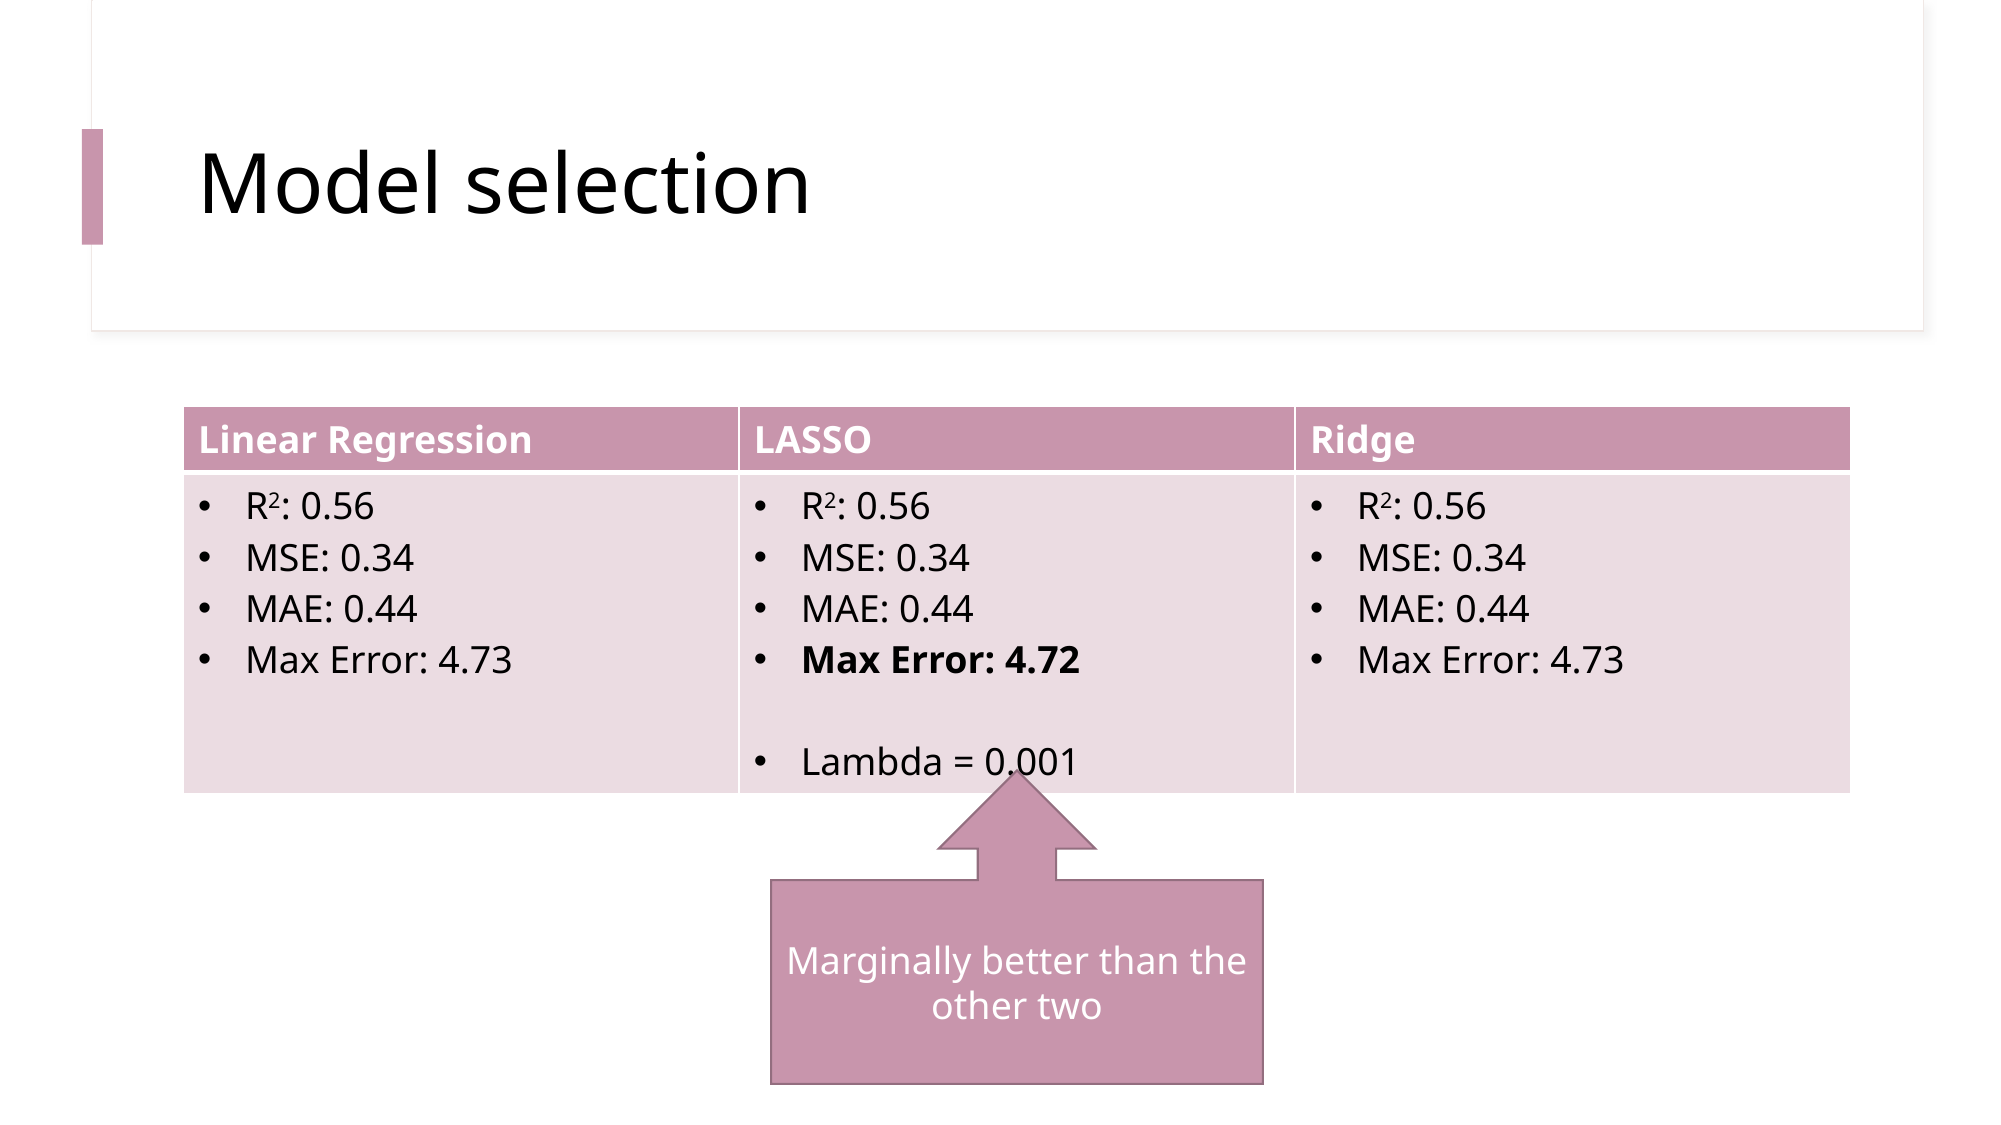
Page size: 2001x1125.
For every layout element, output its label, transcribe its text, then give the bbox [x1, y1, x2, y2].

title Model selection [183, 90, 1851, 284]
table_cell R2: 0.56 MSE: 0.34 MAE: 0.44 Max Error: 4.73 [184, 475, 738, 793]
table_header Ridge [1296, 407, 1850, 470]
table_header Linear Regression [184, 407, 738, 470]
table_cell R2: 0.56 MSE: 0.34 MAE: 0.44 Max Error: 4.72 Lambda = 0.001 [740, 475, 1294, 793]
table_cell R2: 0.56 MSE: 0.34 MAE: 0.44 Max Error: 4.73 [1296, 475, 1850, 793]
text_box Marginally better than the other two [770, 768, 1264, 1085]
table_header LASSO [740, 407, 1294, 470]
